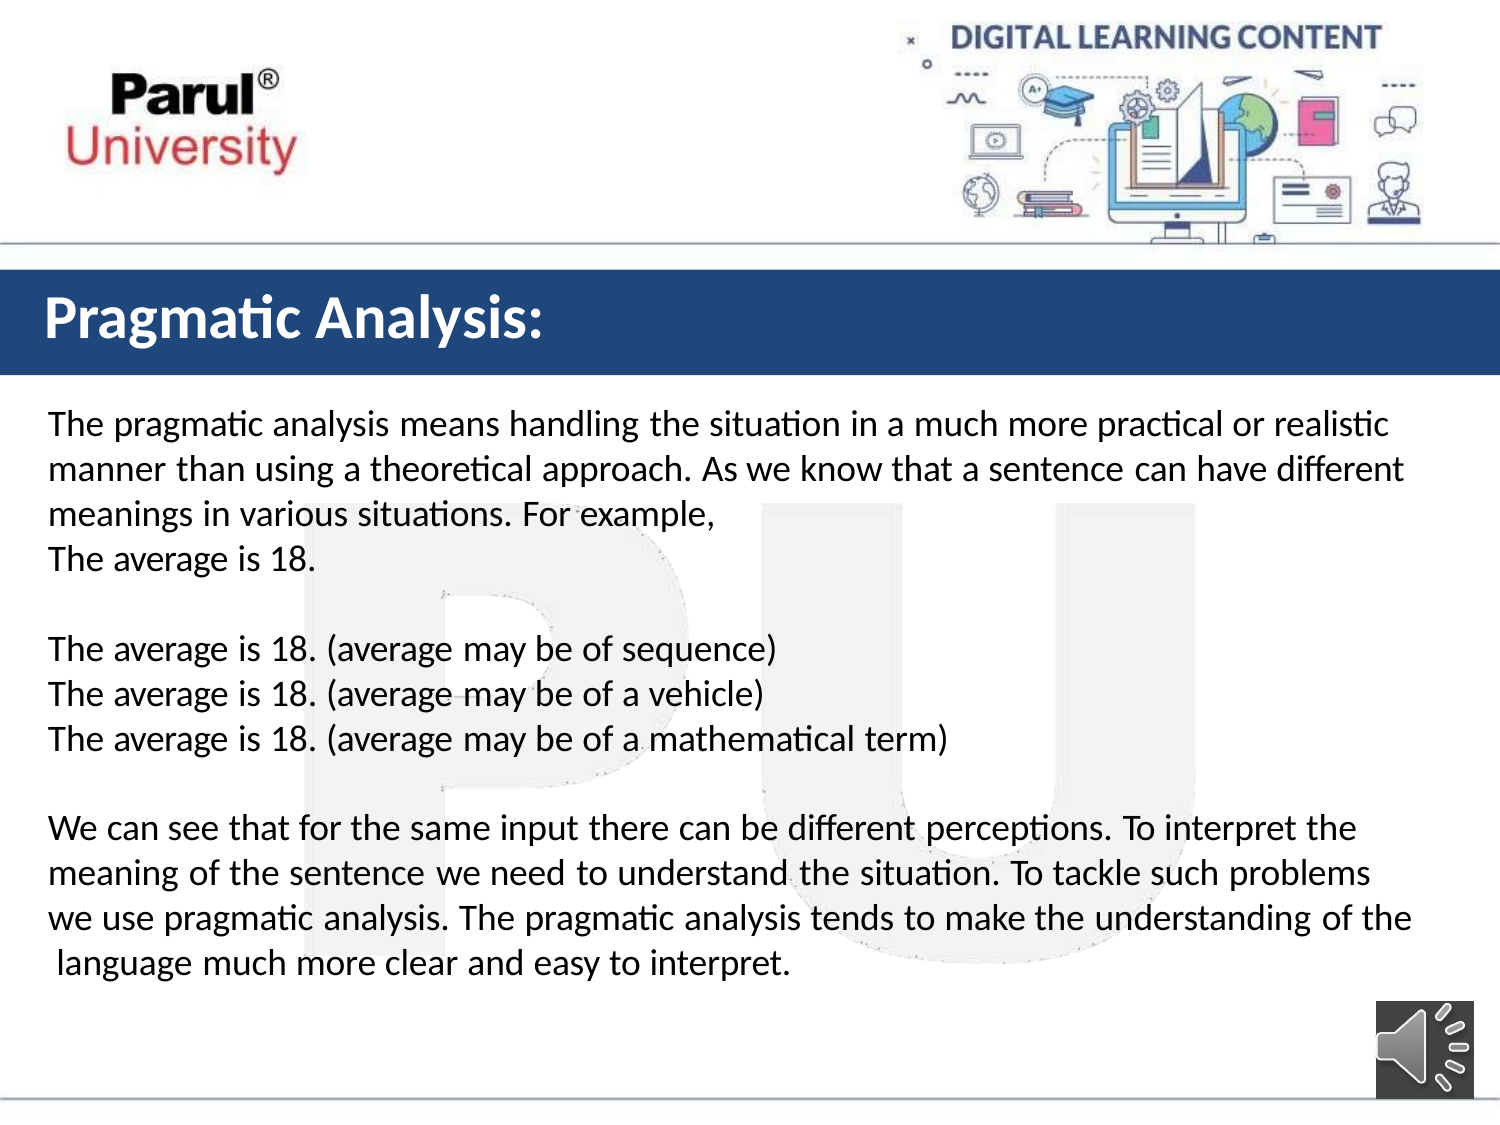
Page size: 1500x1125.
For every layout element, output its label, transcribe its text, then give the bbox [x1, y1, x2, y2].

picture [0, 20, 1500, 269]
title Pragmatic Analysis: [42, 274, 551, 465]
text_box The pragmatic analysis means handling the situation in a much more practical or realistic manner than using a theoretical approach. As we know that a sentence can have different meanings in various situations. For example, The average is 18. The average is 18. (average may be of sequence) The average is 18. (average may be of a vehicle) The average is 18. (average may be of a mathematical term) We can see that for the same input there can be different perceptions. To interpret the meaning of the sentence we need to understand the situation. To tackle such problems we use pragmatic analysis. The pragmatic analysis tends to make the understanding of the language much more clear and easy to interpret. [45, 397, 1421, 983]
picture [0, 376, 1500, 1117]
